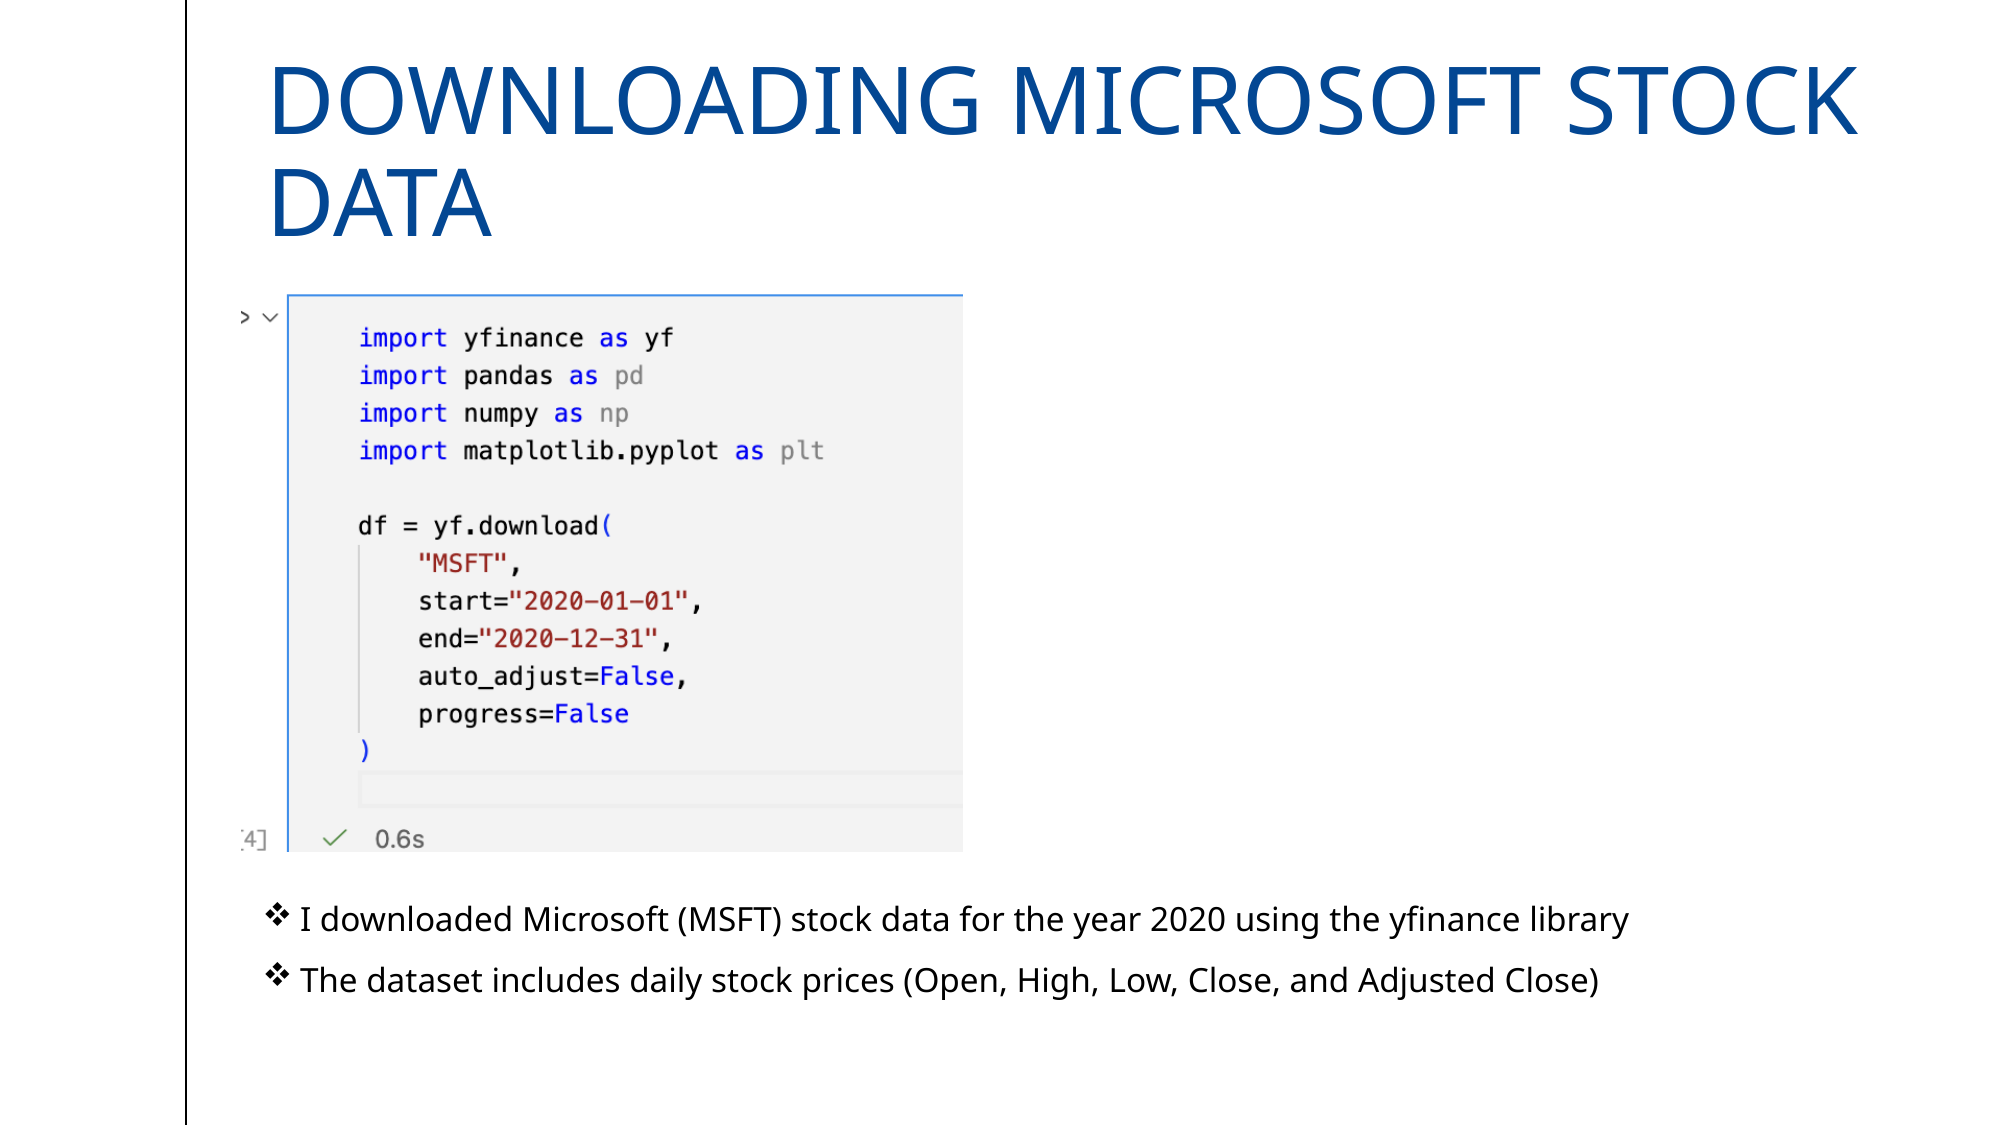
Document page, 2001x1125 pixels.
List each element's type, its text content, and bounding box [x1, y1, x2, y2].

title Downloading Microsoft Stock Data [266, 55, 1930, 264]
picture [241, 263, 963, 852]
list I downloaded Microsoft (MSFT) stock data for the year 2020 using the yfinance library The dataset includes daily stock prices (Open, High, Low, Close, and Adjusted Close) [247, 890, 1678, 1017]
